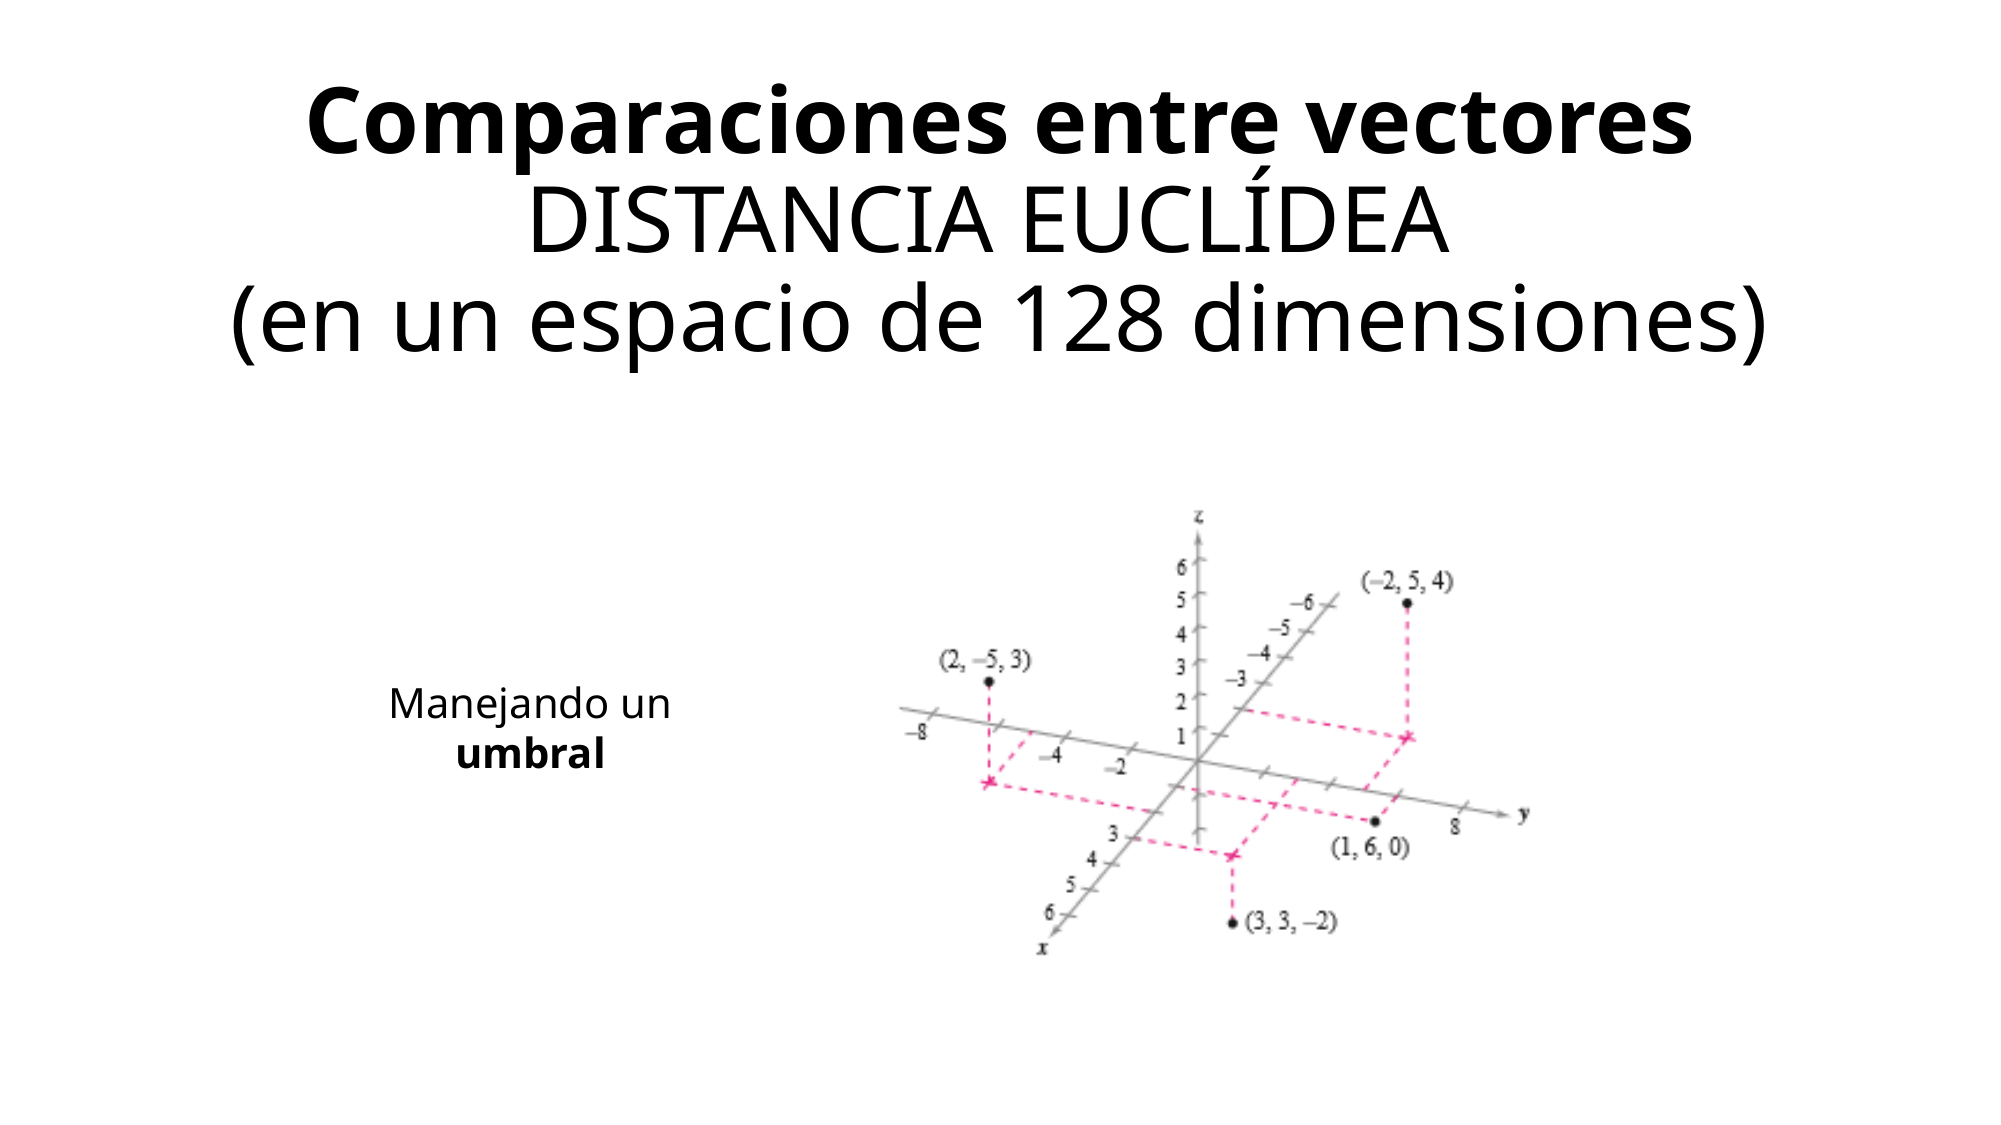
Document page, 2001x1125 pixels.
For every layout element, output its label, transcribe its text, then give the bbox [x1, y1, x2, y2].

picture [859, 488, 1551, 967]
title Comparaciones entre vectores DISTANCIA EUCLÍDEA (en un espacio de 128 dimensiones) [137, 59, 1863, 385]
text_box Manejando un umbral [344, 669, 717, 785]
